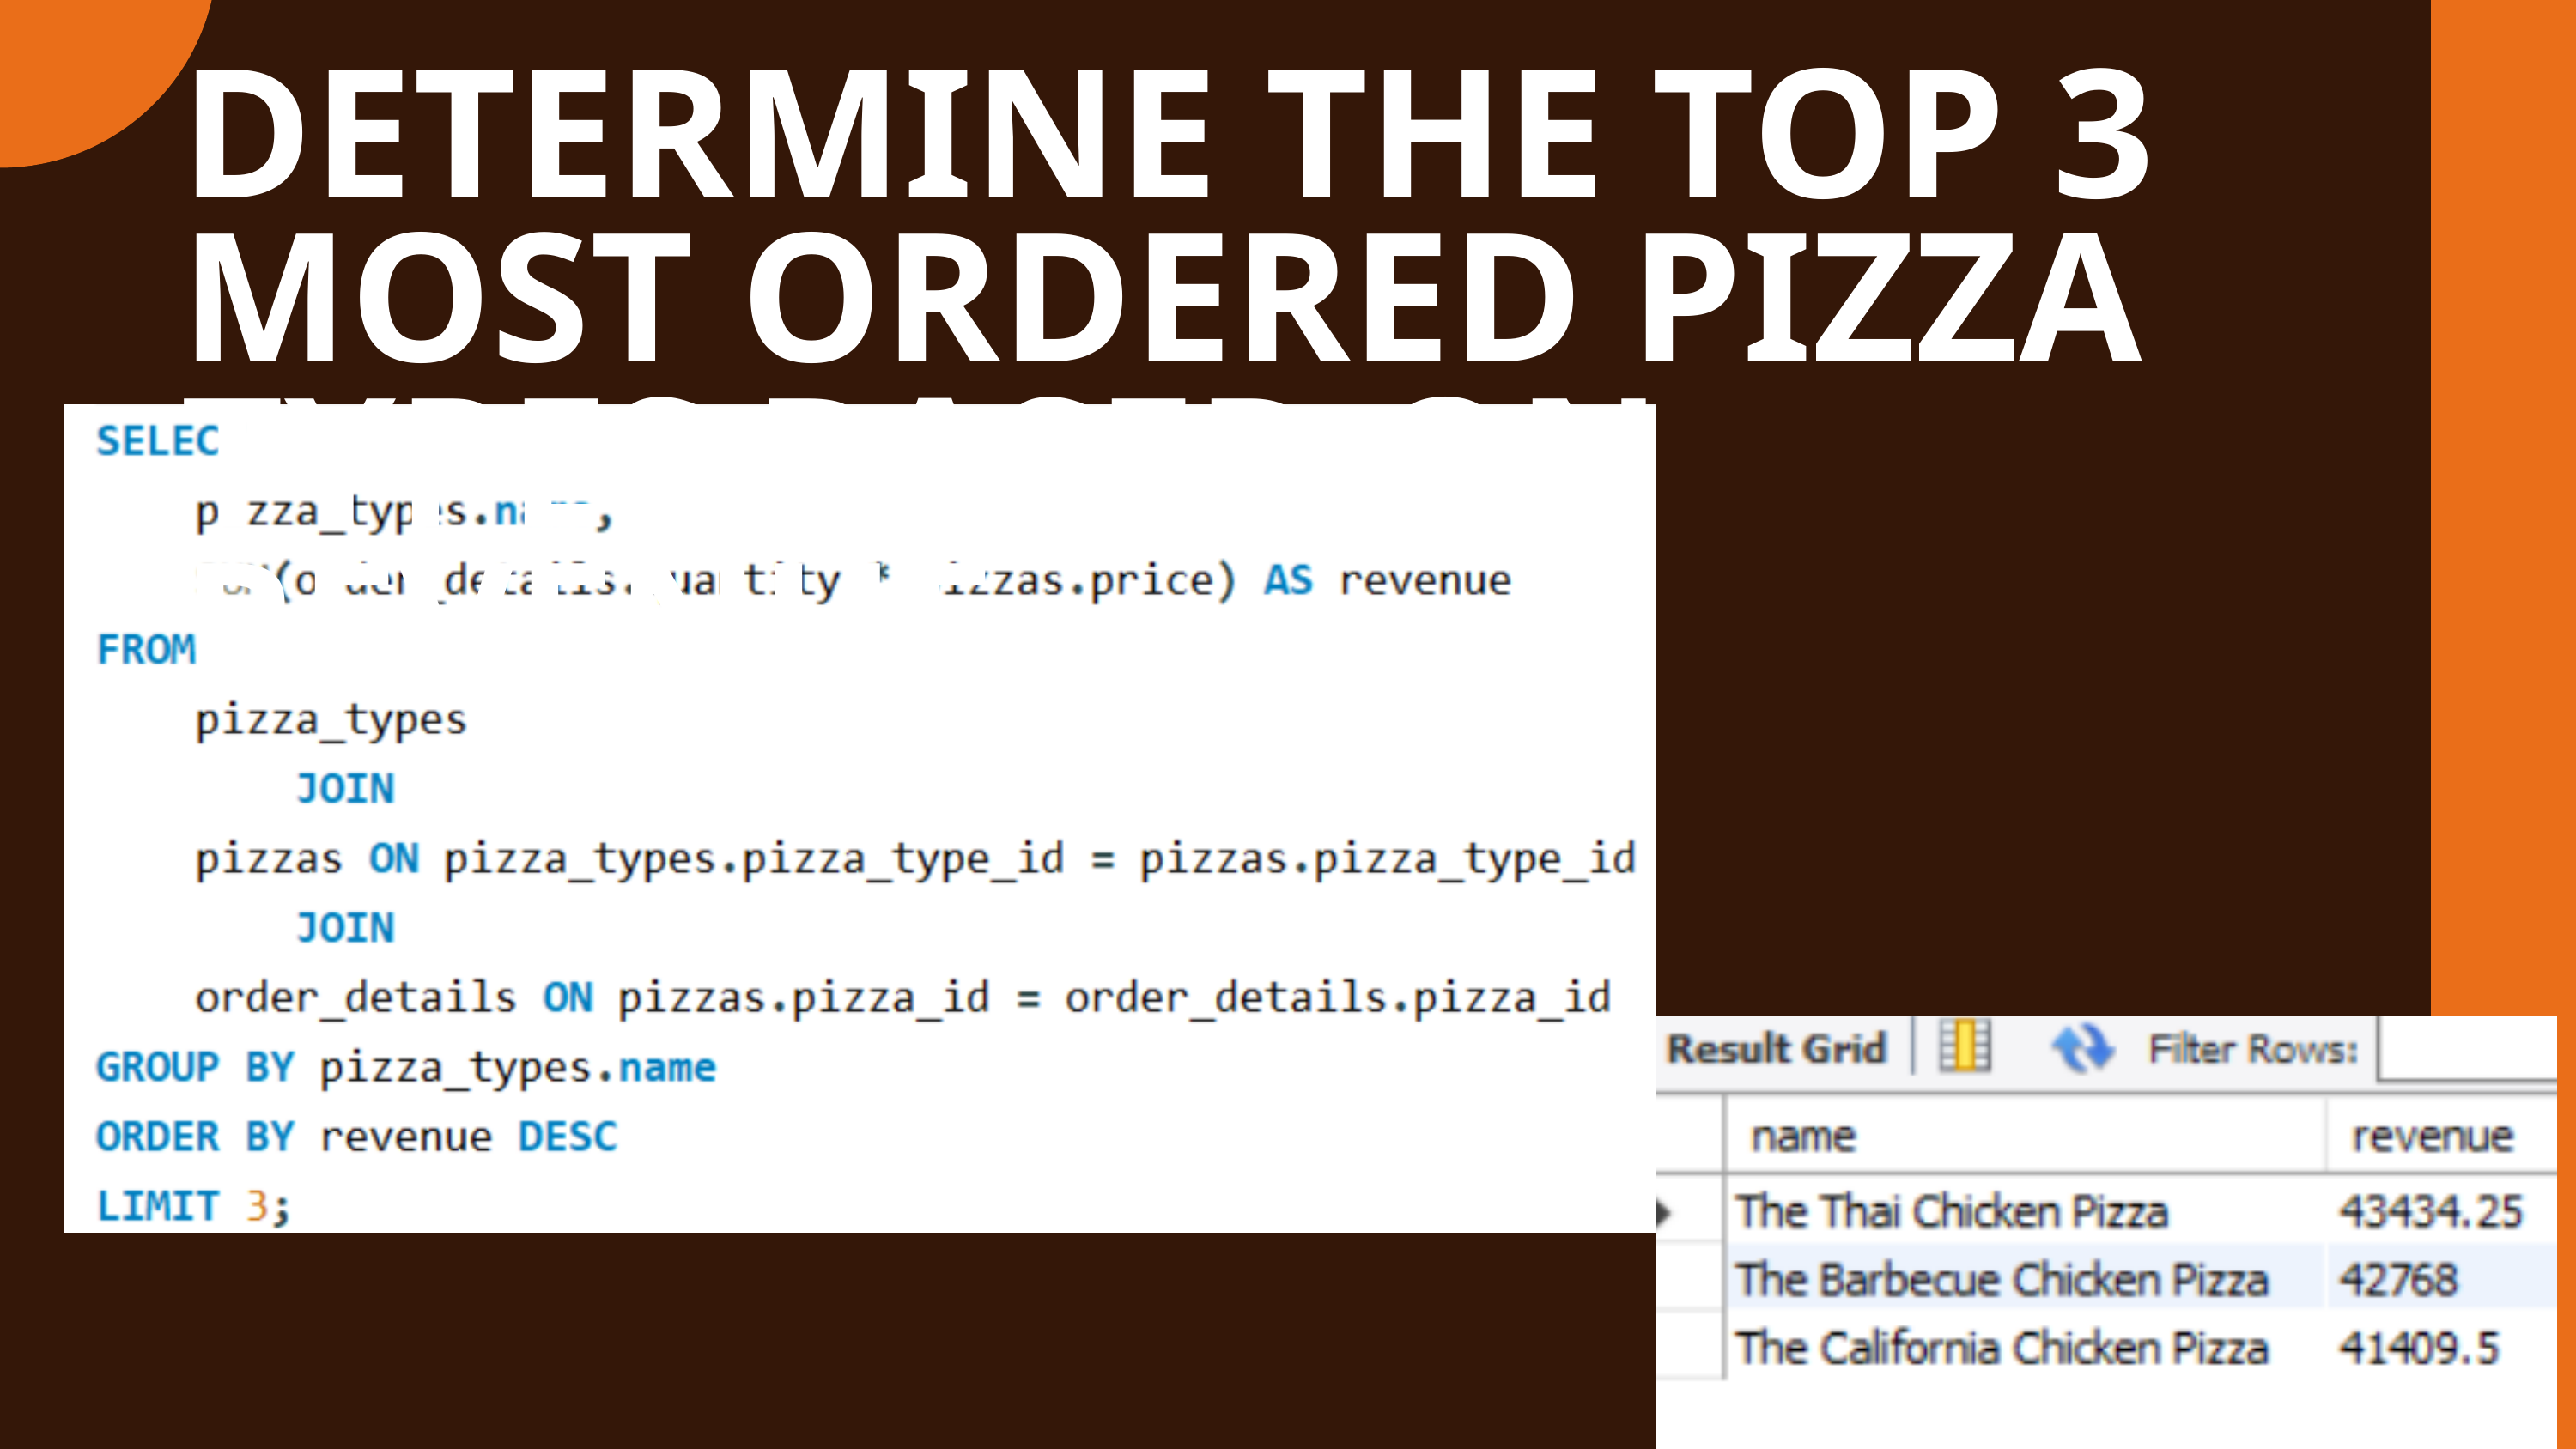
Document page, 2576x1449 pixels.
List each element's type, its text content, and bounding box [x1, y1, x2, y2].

text_box DETERMINE THE TOP 3 MOST ORDERED PIZZA TYPES BASED ON REVENUE. [180, 69, 2395, 727]
text_box [1656, 1016, 2427, 1449]
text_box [0, 0, 218, 168]
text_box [2431, 0, 2576, 1449]
text_box [64, 404, 1656, 1233]
